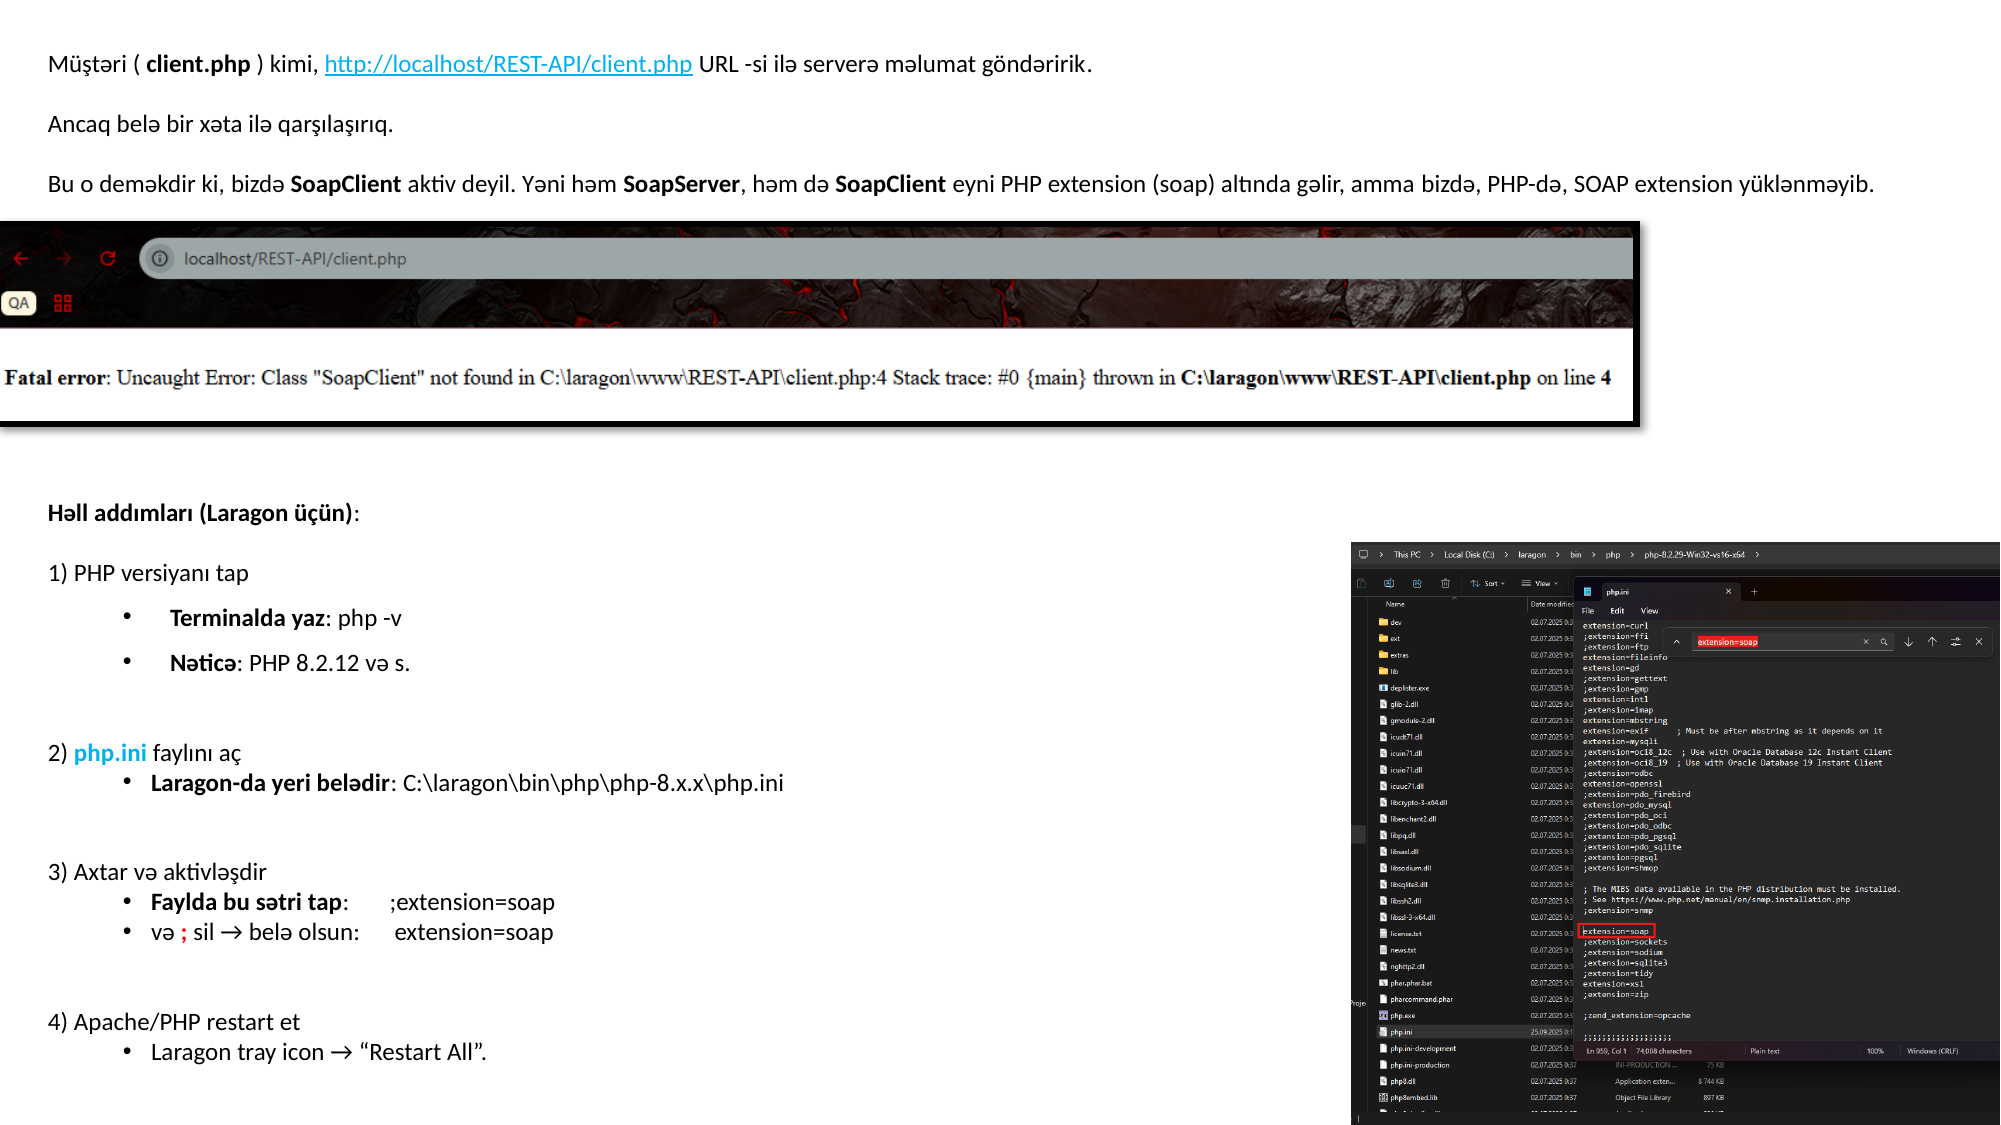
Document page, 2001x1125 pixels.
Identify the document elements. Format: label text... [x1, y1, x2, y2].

text_box Müştəri ( client.php ) kimi, http://localhost/REST-API/client.php URL -si ilə serverə məlumat göndəririk. Ancaq belə bir xəta ilə qarşılaşırıq. Bu o deməkdir ki, bizdə SoapClient aktiv deyil. Yəni həm SoapServer, həm də SoapClient eyni PHP extension (soap) altında gəlir, amma bizdə, PHP-də, SOAP extension yüklənməyib. Həll addımları (Laragon üçün): 1) PHP versiyanı tap Terminalda yaz: php -v Nəticə: PHP 8.2.12 və s. 2) php.ini faylını aç Laragon-da yeri belədir: C:\laragon\bin\php\php-8.x.x\php.ini 3) Axtar və aktivləşdir Faylda bu sətri tap: ;extension=soap və ; sil → belə olsun: extension=soap 4) Apache/PHP restart et Laragon tray icon → “Restart All”. [33, 40, 1973, 1073]
picture [0, 227, 1634, 421]
picture [1351, 542, 2000, 1125]
